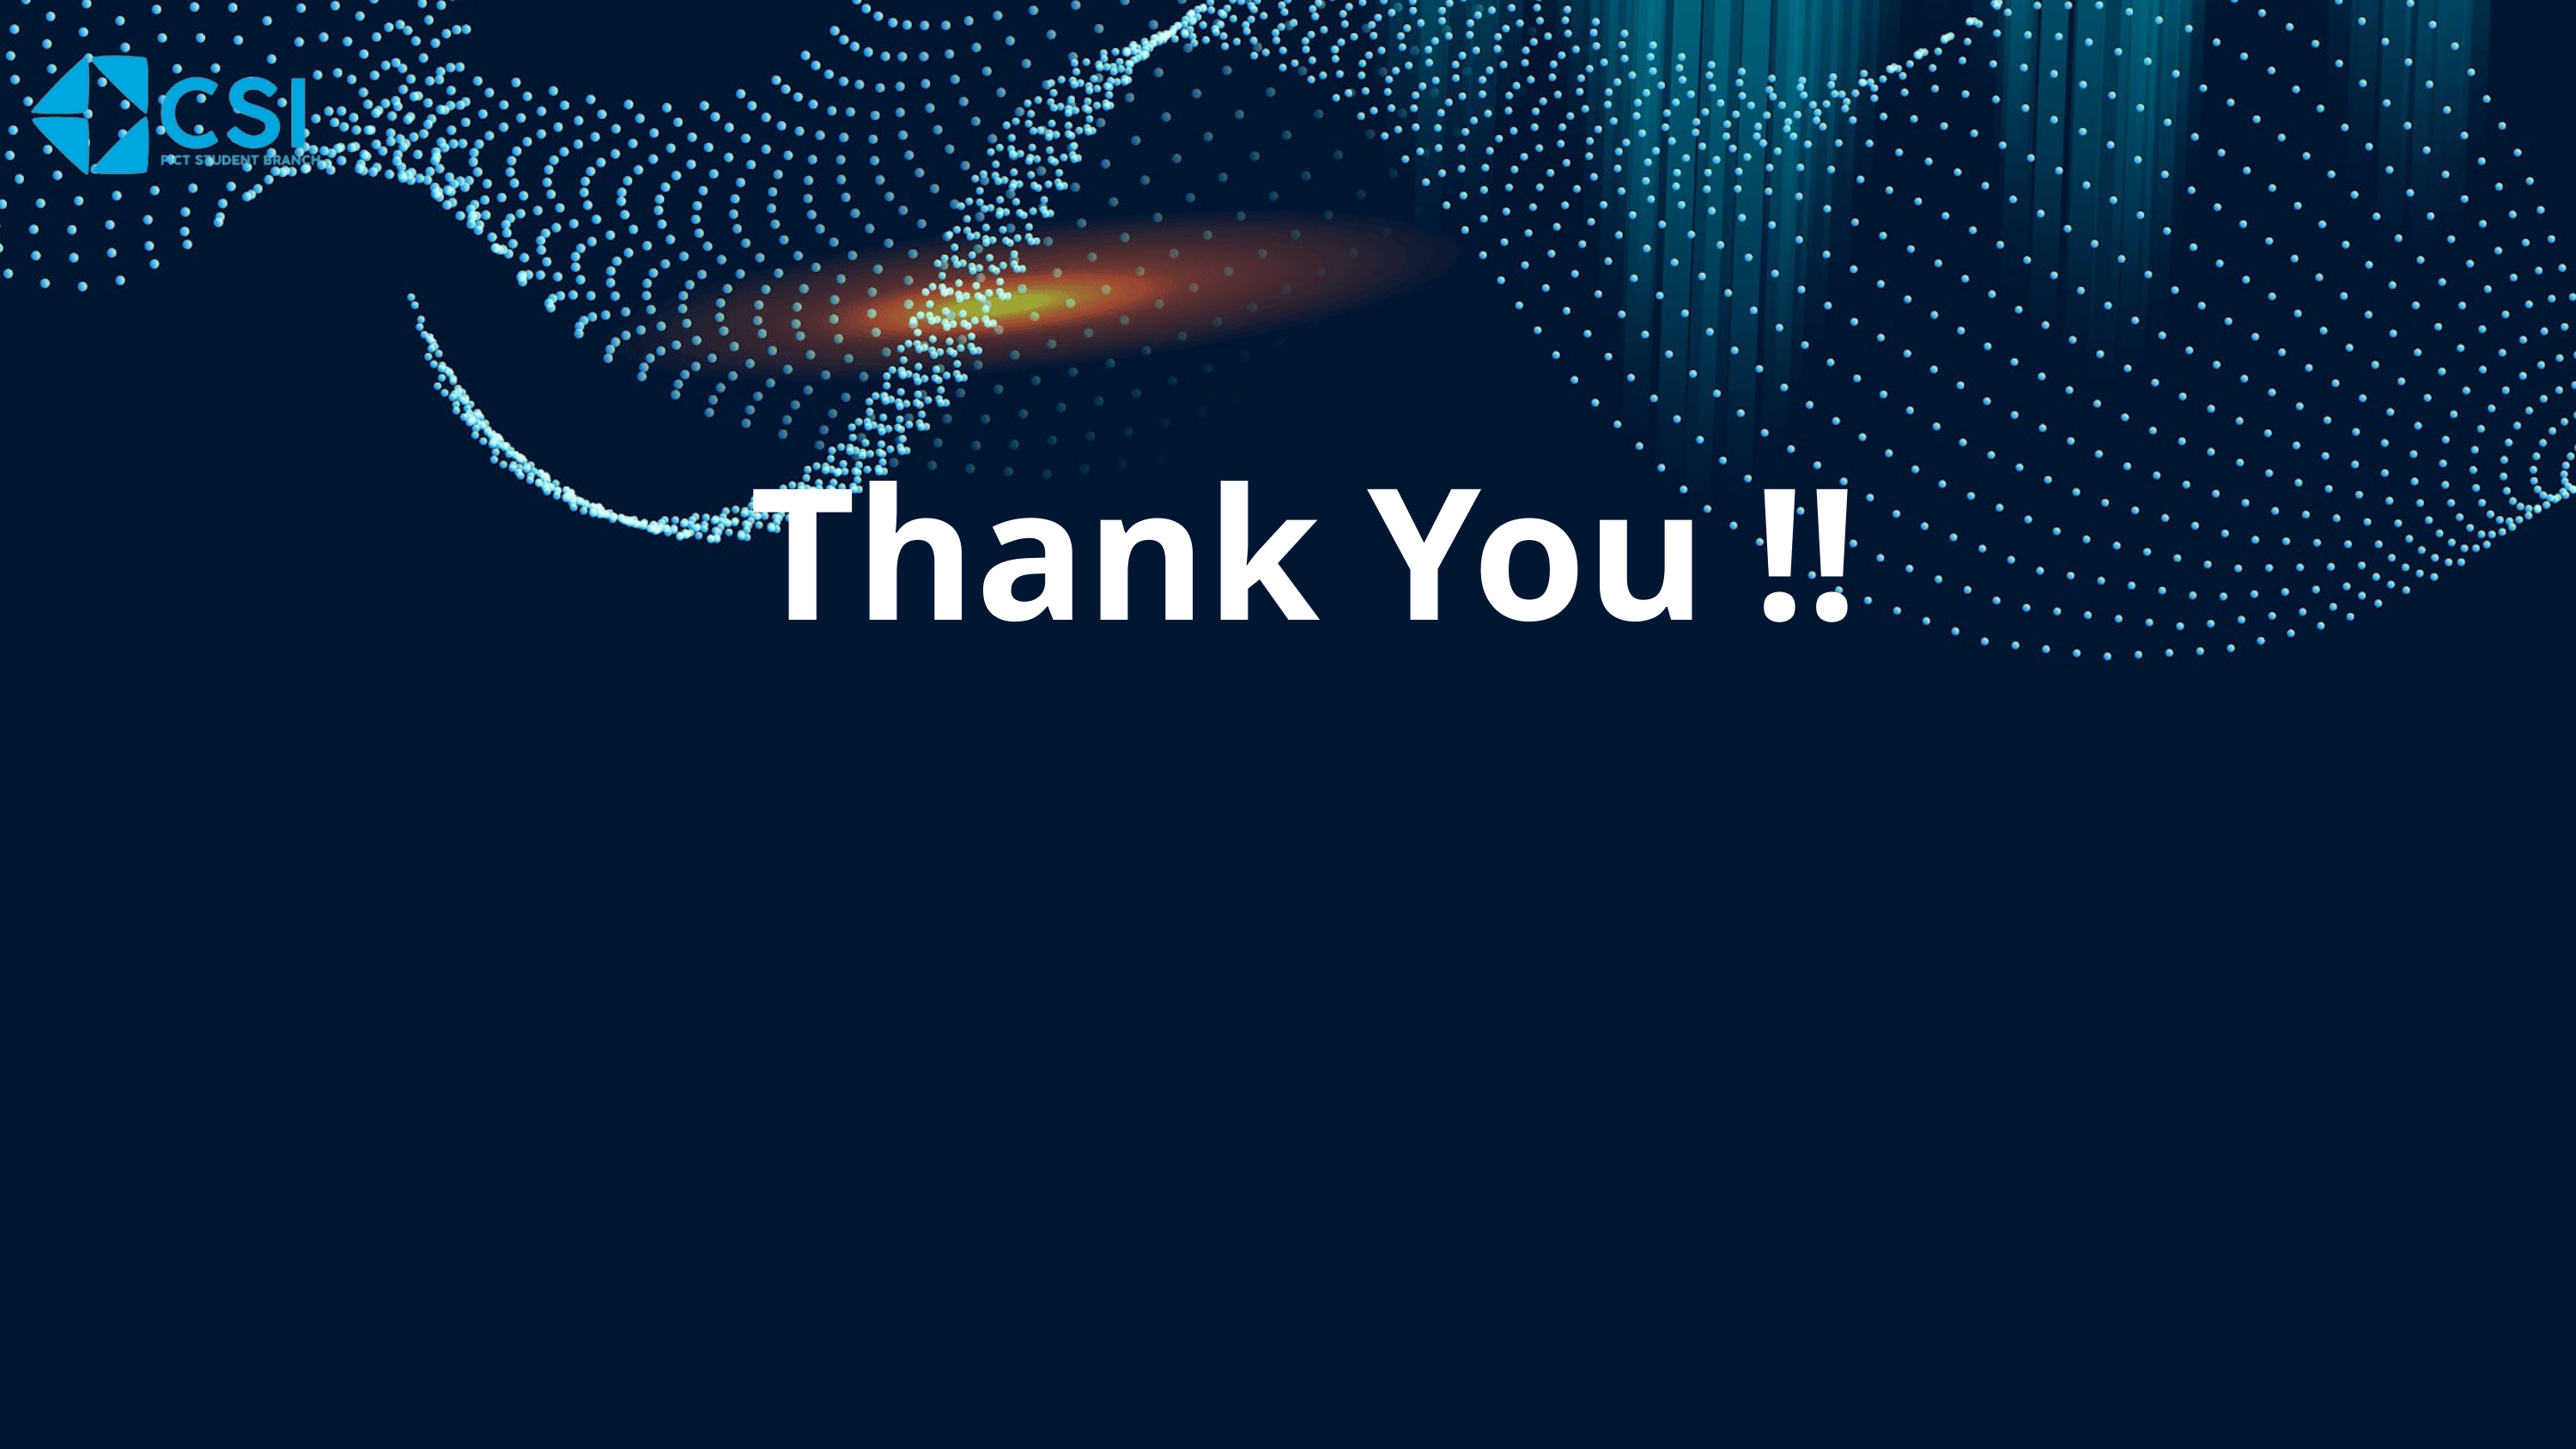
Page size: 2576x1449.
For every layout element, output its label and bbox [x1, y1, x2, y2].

text_box [0, 0, 2576, 1449]
